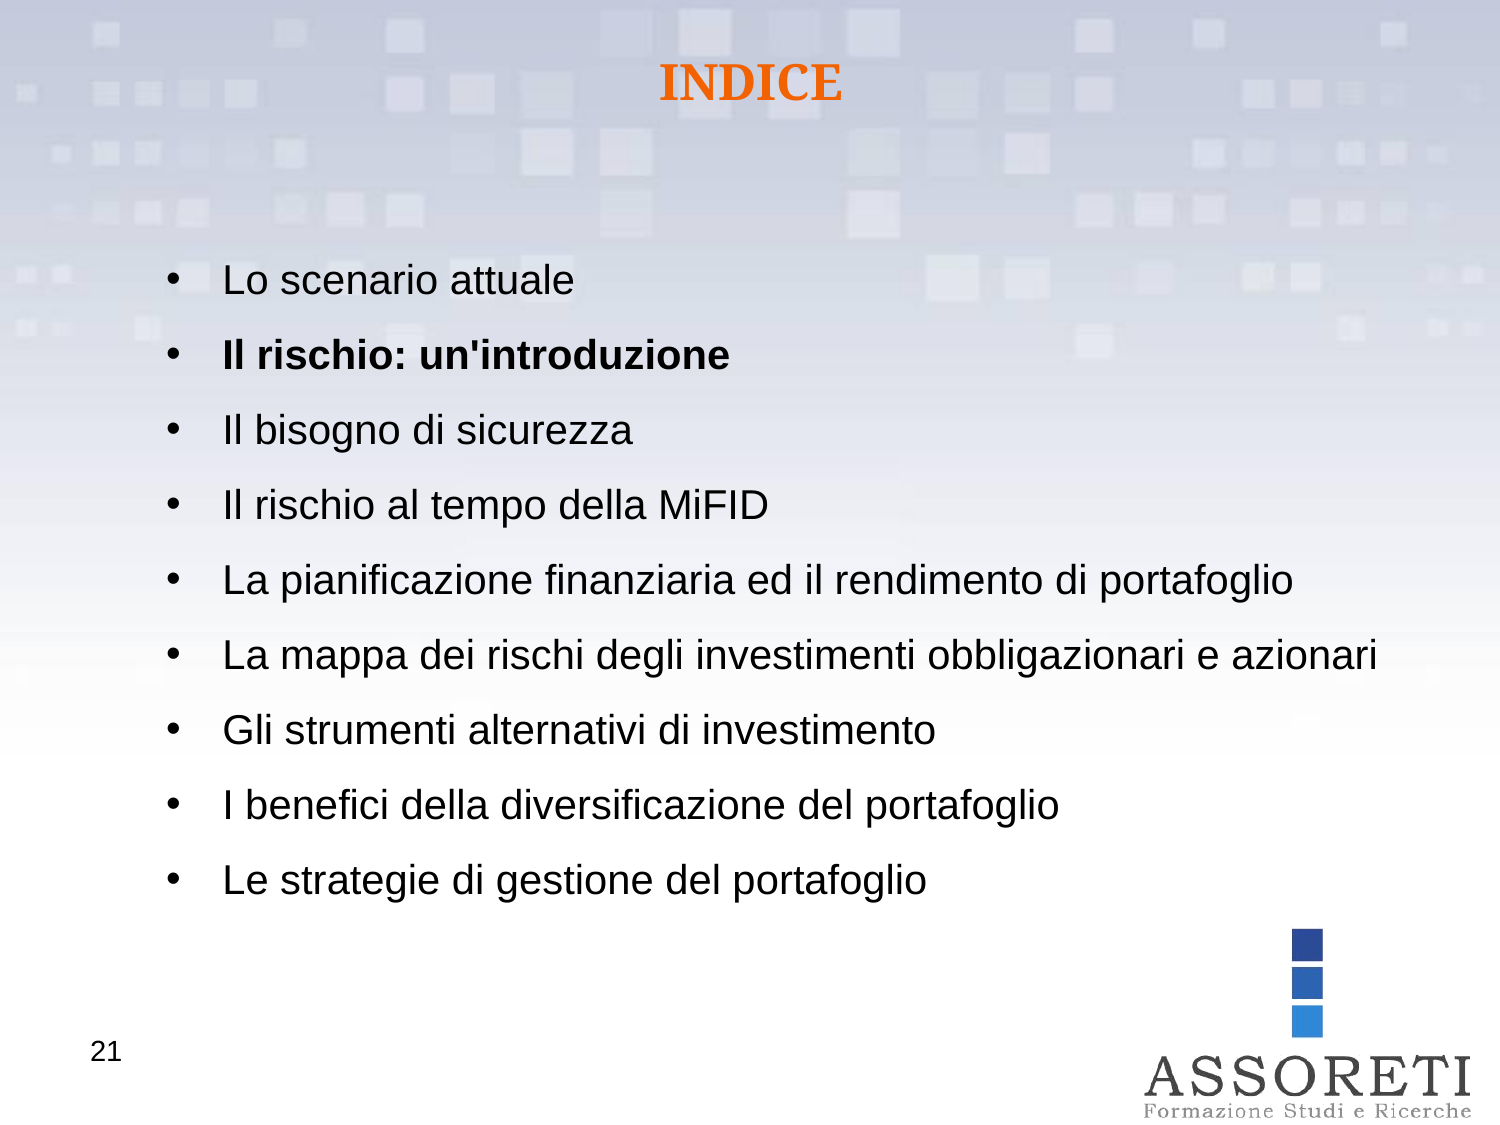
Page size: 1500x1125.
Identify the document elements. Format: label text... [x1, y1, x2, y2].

text_box INDICE [72, 42, 1431, 118]
picture [0, 0, 1500, 1125]
text_box Lo scenario attuale Il rischio: un'introduzione Il bisogno di sicurezza Il rischio al tempo della MiFID La pianificazione finanziaria ed il rendimento di portafoglio La mappa dei rischi degli investimenti obbligazionari e azionari Gli strumenti alternativi di investimento I benefici della diversificazione del portafoglio Le strategie di gestione del portafoglio [151, 220, 1400, 911]
slide_number 21 [74, 1024, 426, 1103]
